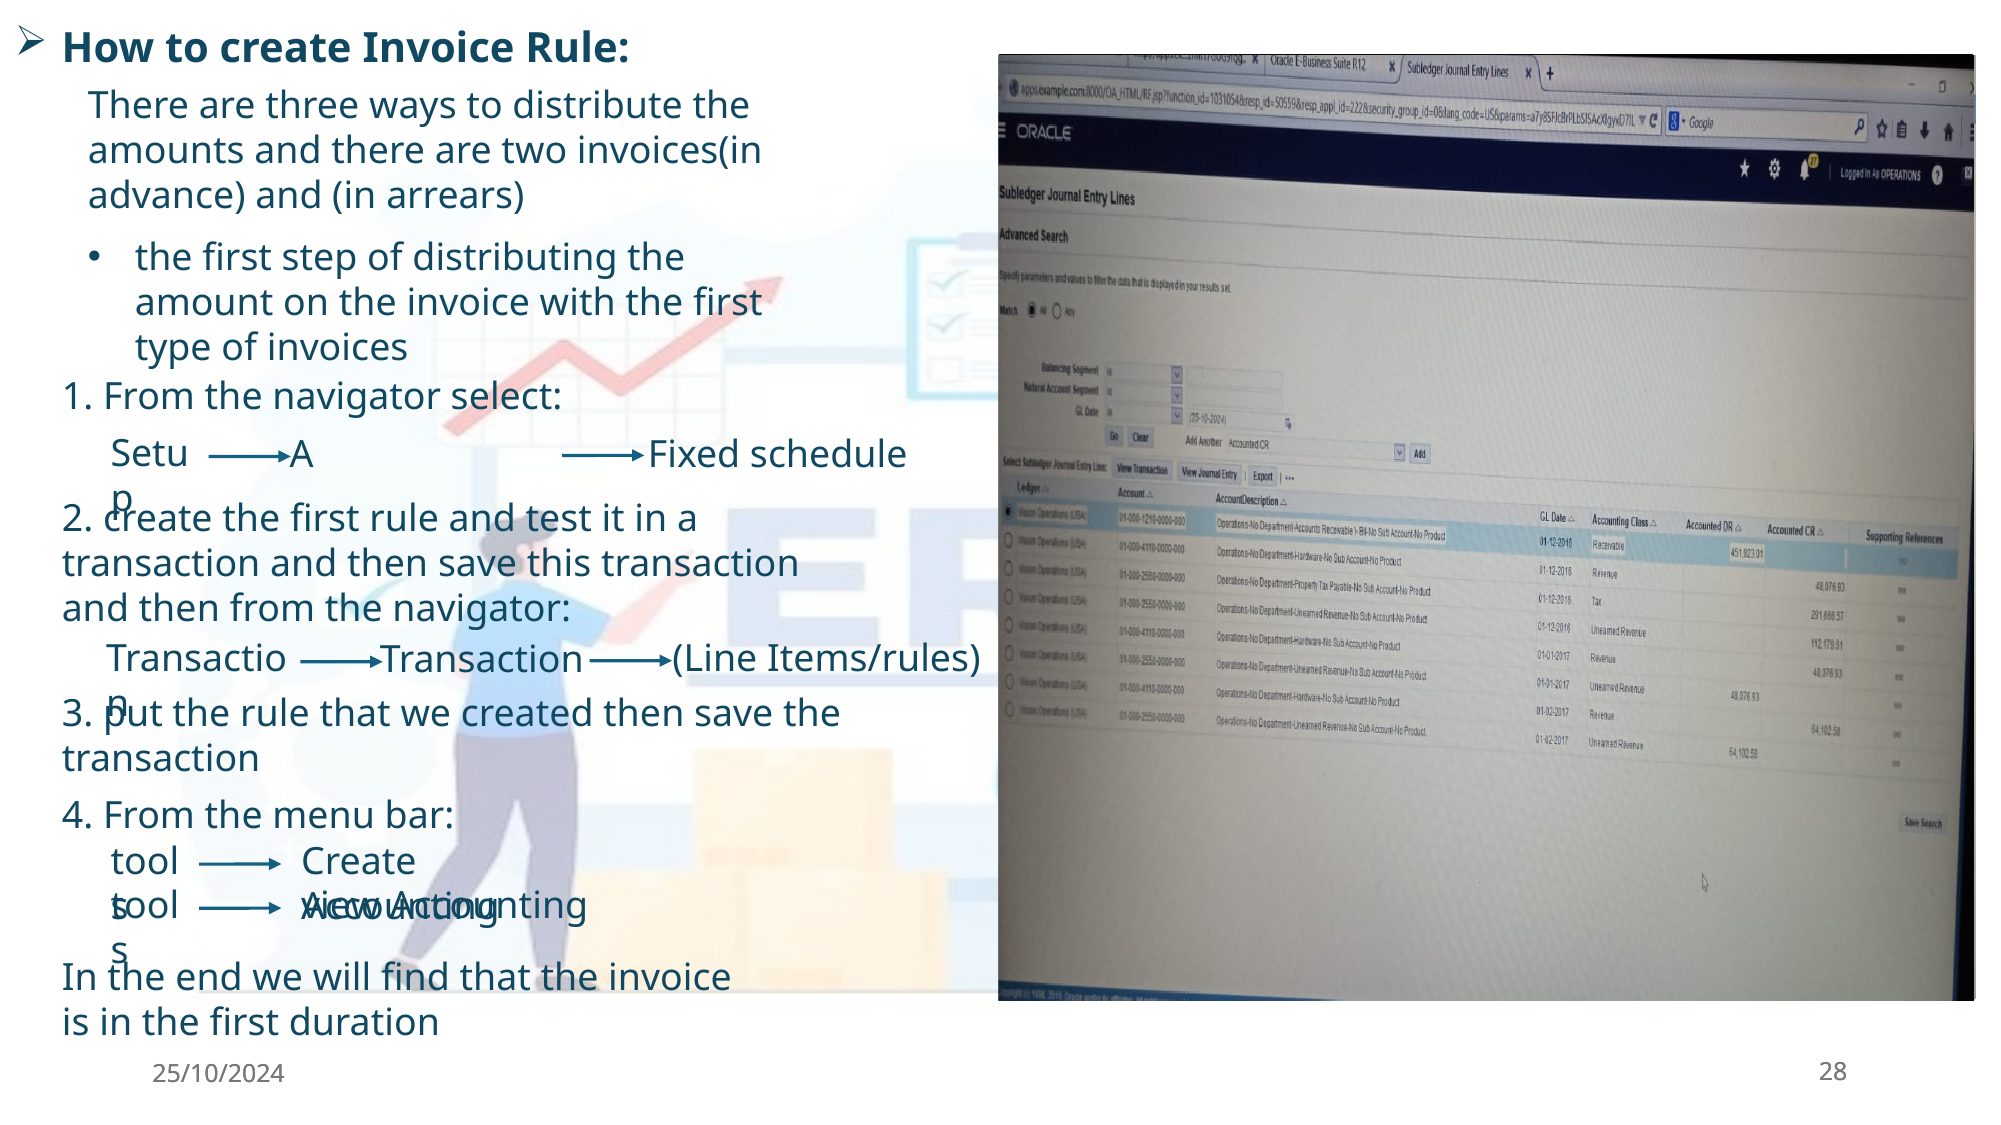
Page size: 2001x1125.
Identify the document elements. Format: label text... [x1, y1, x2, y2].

text_box Create Accounting [286, 844, 634, 873]
picture [997, 53, 1976, 1001]
text_box 2. create the first rule and test it in a transaction and then save this transaction and then from the navigator: [47, 487, 858, 637]
text_box 3. put the rule that we created then save the transaction [47, 681, 858, 787]
text_box 1. From the navigator select: [47, 364, 646, 425]
text_box In the end we will find that the invoice is in the first duration [47, 945, 767, 1051]
text_box 4. From the menu bar: [47, 784, 646, 844]
text_box How to create Invoice Rule: [0, 13, 793, 78]
text_box (Line Items/rules) [657, 626, 997, 687]
text_box view Accounting [286, 873, 634, 934]
text_box the first step of distributing the amount on the invoice with the first type of invoices [73, 225, 793, 376]
text_box There are three ways to distribute the amounts and there are two invoices(in advance) and (in arrears) [73, 73, 793, 224]
text_box 25/10/2024 [137, 1051, 588, 1103]
text_box tools [95, 844, 212, 873]
text_box Fixed schedule [633, 423, 960, 483]
text_box tools [95, 873, 212, 979]
text_box 28 [1412, 1042, 1863, 1103]
